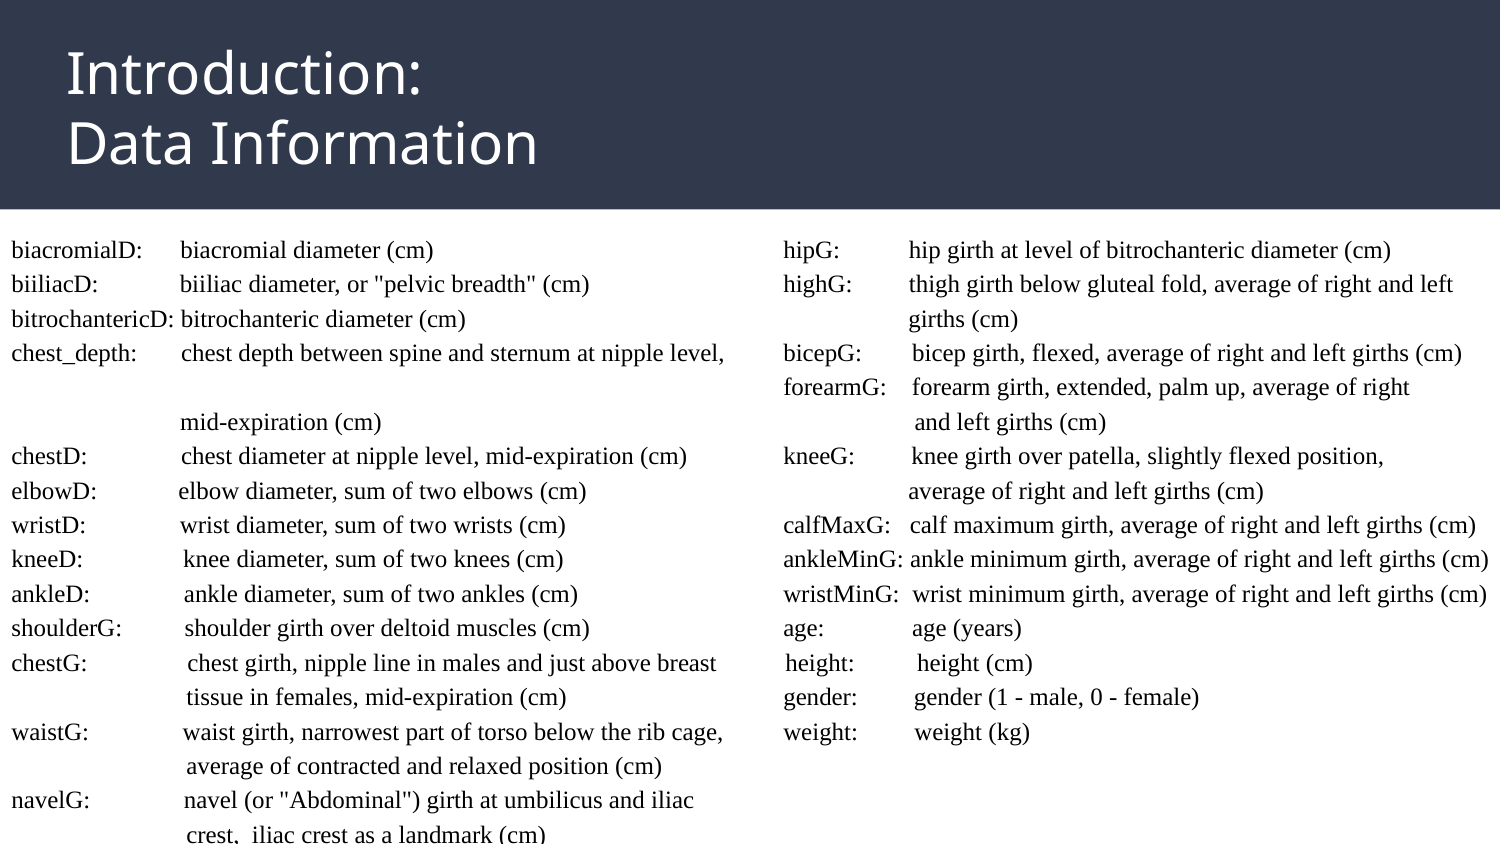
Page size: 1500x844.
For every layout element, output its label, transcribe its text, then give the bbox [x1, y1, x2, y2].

text_box biacromialD: biacromial diameter (cm) biiliacD: biiliac diameter, or "pelvic breadth" (cm) bitrochantericD: bitrochanteric diameter (cm) chest_depth: chest depth between spine and sternum at nipple level, mid-expiration (cm) chestD: chest diameter at nipple level, mid-expiration (cm) elbowD: elbow diameter, sum of two elbows (cm) wristD: wrist diameter, sum of two wrists (cm) kneeD: knee diameter, sum of two knees (cm) ankleD: ankle diameter, sum of two ankles (cm) shoulderG: shoulder girth over deltoid muscles (cm) chestG: chest girth, nipple line in males and just above breast tissue in females, mid-expiration (cm) waistG: waist girth, narrowest part of torso below the rib cage, average of contracted and relaxed position (cm) navelG: navel (or "Abdominal") girth at umbilicus and iliac crest, iliac crest as a landmark (cm) [0, 213, 720, 844]
title Introduction: Data Information [51, 21, 1449, 194]
text_box hipG: hip girth at level of bitrochanteric diameter (cm) highG: thigh girth below gluteal fold, average of right and left girths (cm) bicepG: bicep girth, flexed, average of right and left girths (cm) forearmG: forearm girth, extended, palm up, average of right and left girths (cm) kneeG: knee girth over patella, slightly flexed position, average of right and left girths (cm) calfMaxG: calf maximum girth, average of right and left girths (cm) ankleMinG: ankle minimum girth, average of right and left girths (cm) wristMinG: wrist minimum girth, average of right and left girths (cm) age: age (years) height: height (cm) gender: gender (1 - male, 0 - female) weight: weight (kg) [720, 213, 1500, 844]
